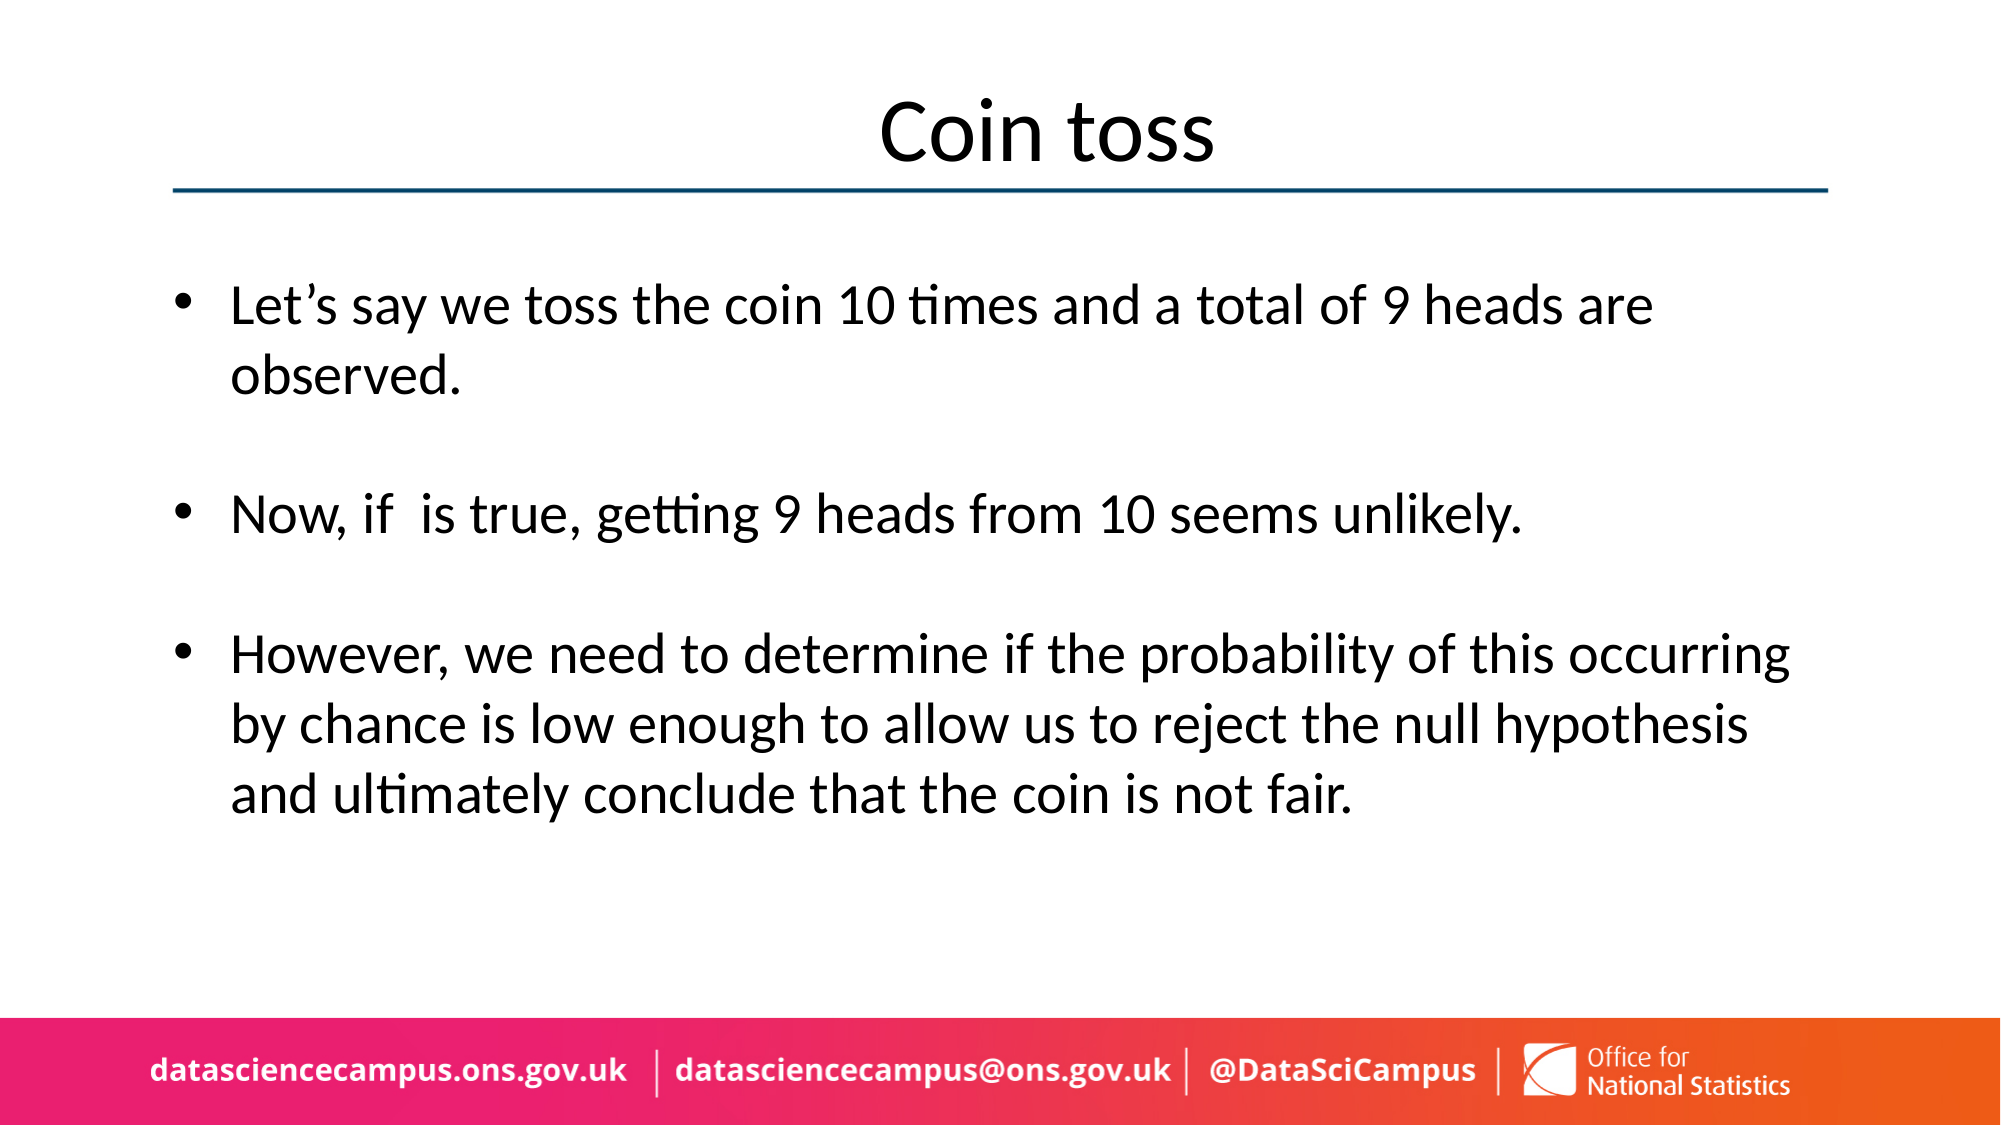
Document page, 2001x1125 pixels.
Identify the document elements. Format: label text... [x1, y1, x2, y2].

picture [0, 0, 2001, 1125]
title Coin toss [16, 30, 2000, 219]
